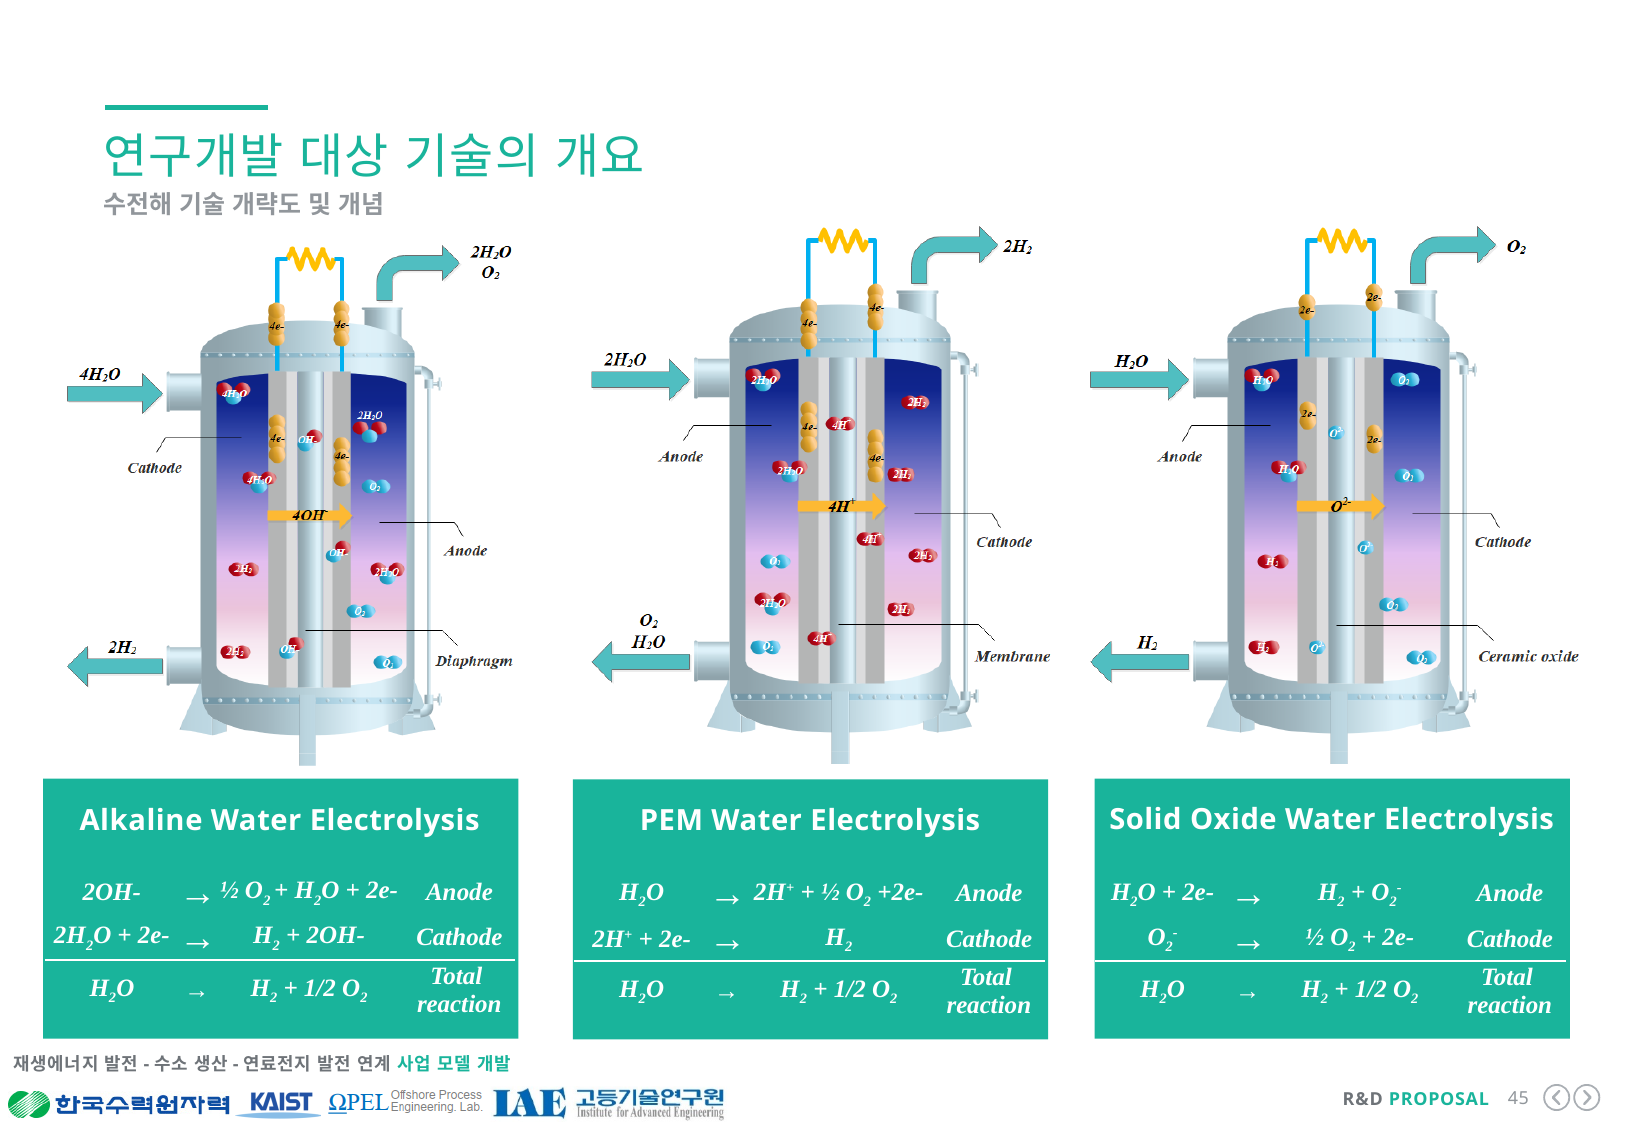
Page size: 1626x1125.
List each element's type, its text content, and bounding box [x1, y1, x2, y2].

picture [566, 224, 1059, 764]
list 연구개발 대상 기술의 개요 [103, 125, 696, 191]
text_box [572, 779, 1049, 1040]
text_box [1094, 778, 1570, 1039]
picture [1073, 224, 1591, 764]
list 수전해 기술 개략도 및 개념 [103, 191, 696, 223]
picture [43, 222, 519, 766]
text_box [43, 778, 519, 1039]
picture [0, 1083, 730, 1125]
